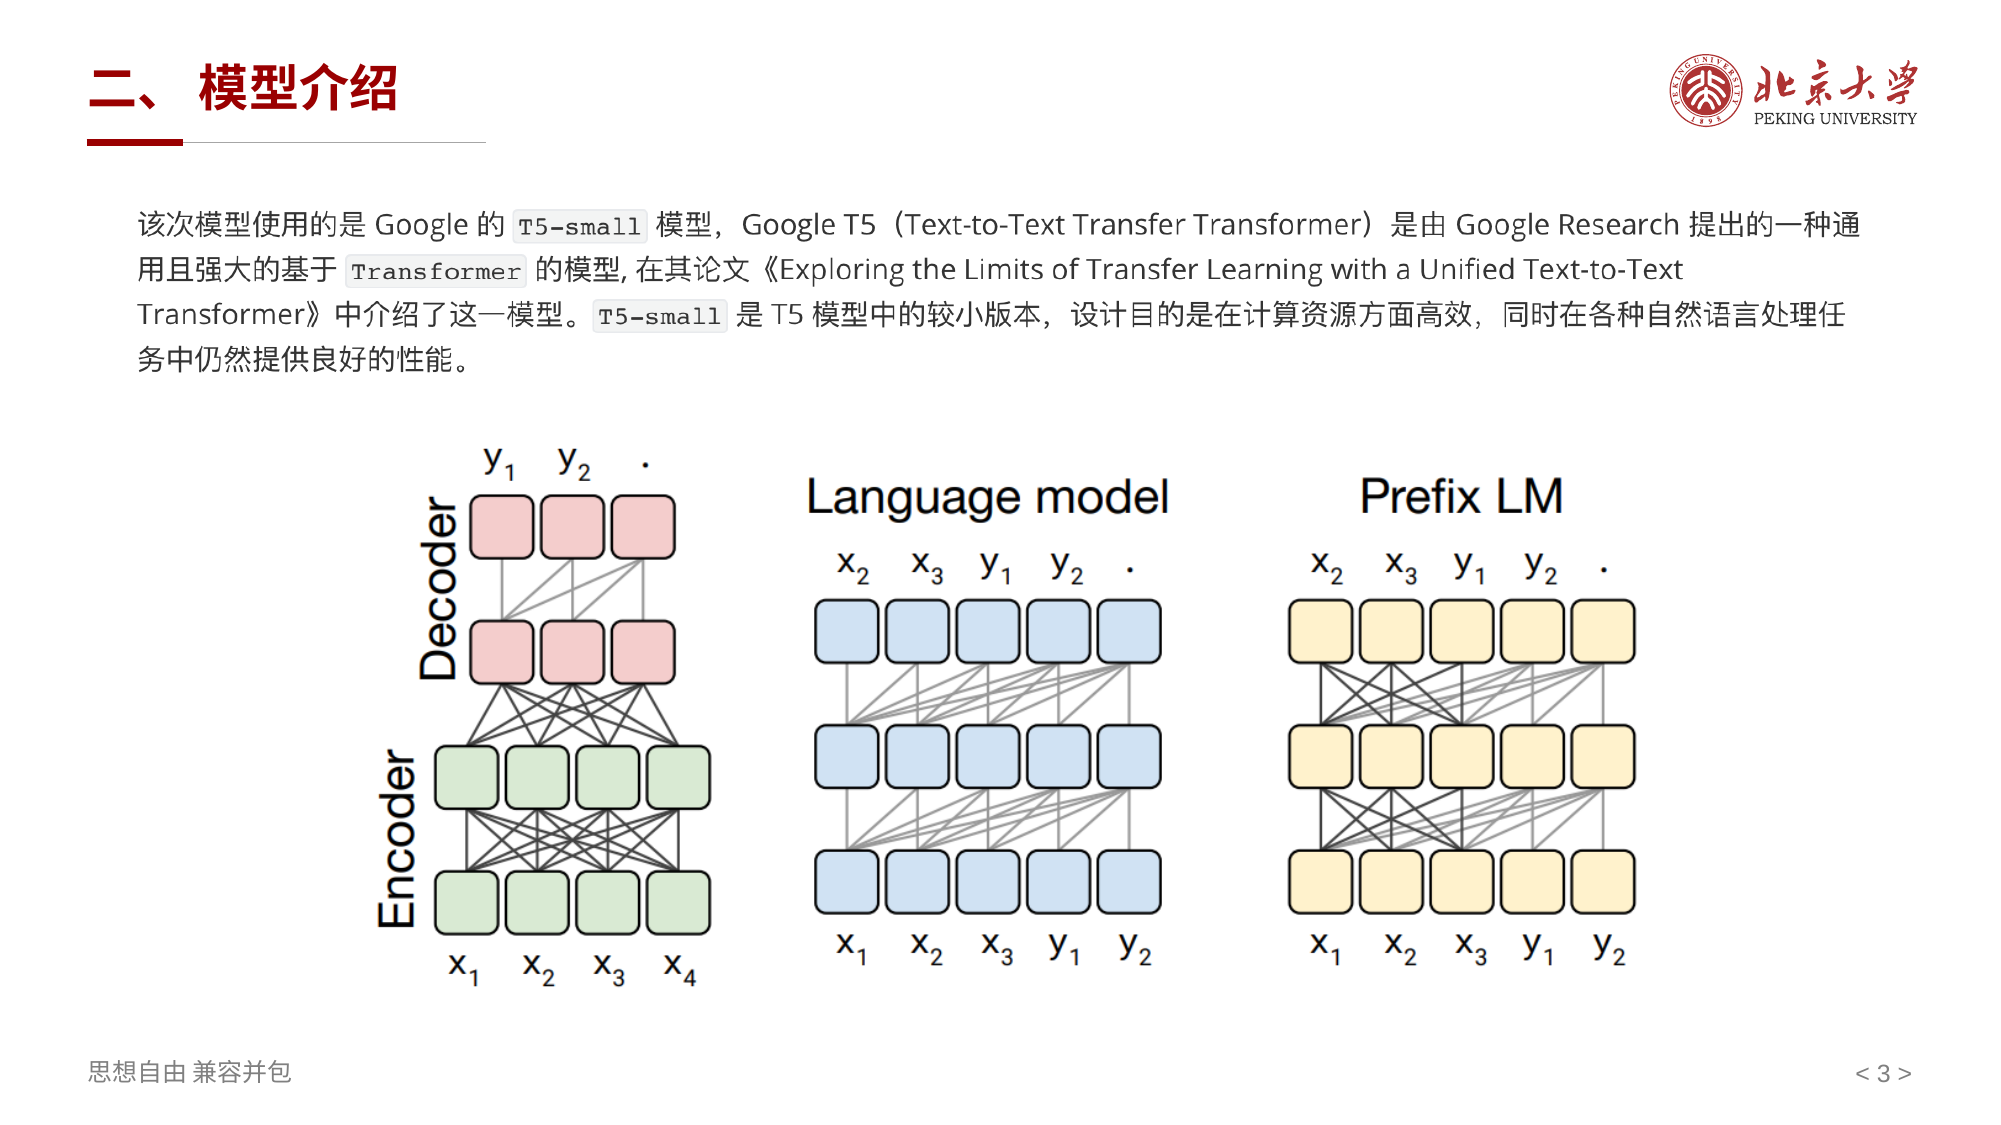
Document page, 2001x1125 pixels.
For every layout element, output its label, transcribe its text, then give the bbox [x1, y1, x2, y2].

slide_number < > [1477, 1048, 1928, 1097]
picture [131, 199, 1869, 385]
title 二、 模型介绍 [72, 39, 1559, 142]
picture [326, 406, 1702, 1011]
